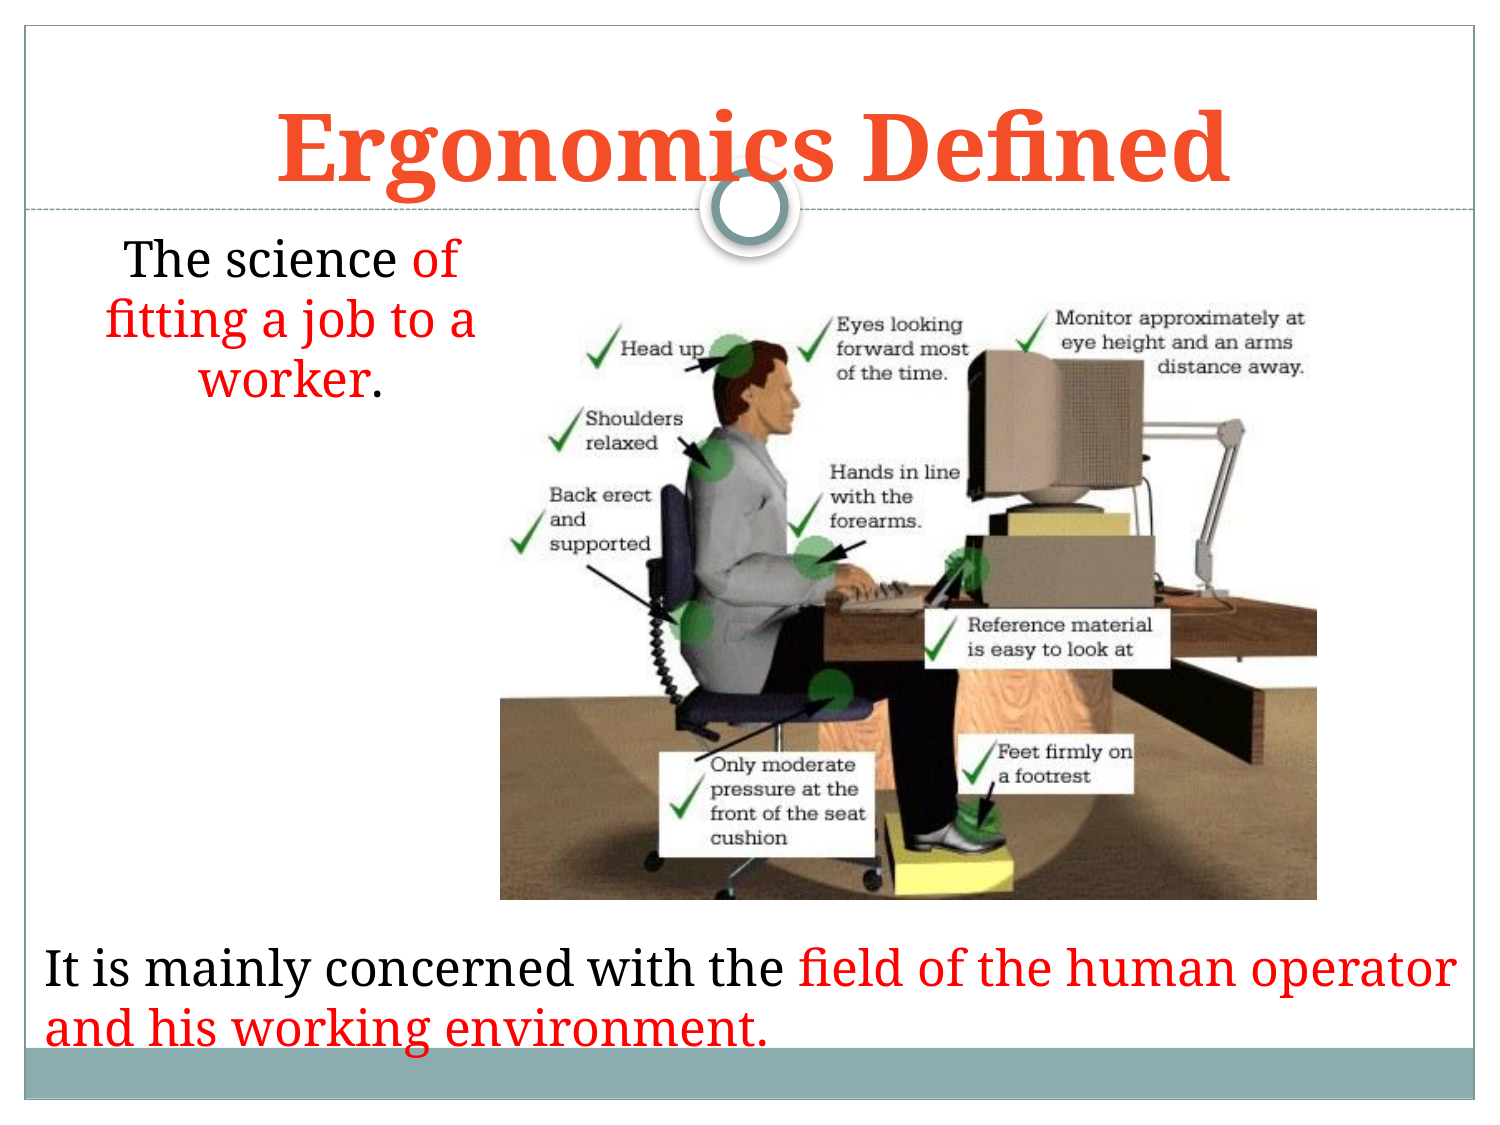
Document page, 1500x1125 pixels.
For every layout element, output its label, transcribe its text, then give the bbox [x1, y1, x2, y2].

text_box It is mainly concerned with the field of the human operator and his working environment. [29, 928, 1500, 1064]
picture [499, 302, 1318, 901]
text_box Ergonomics Defined [74, 50, 1425, 238]
text_box The science of fitting a job to a worker. [41, 219, 542, 415]
